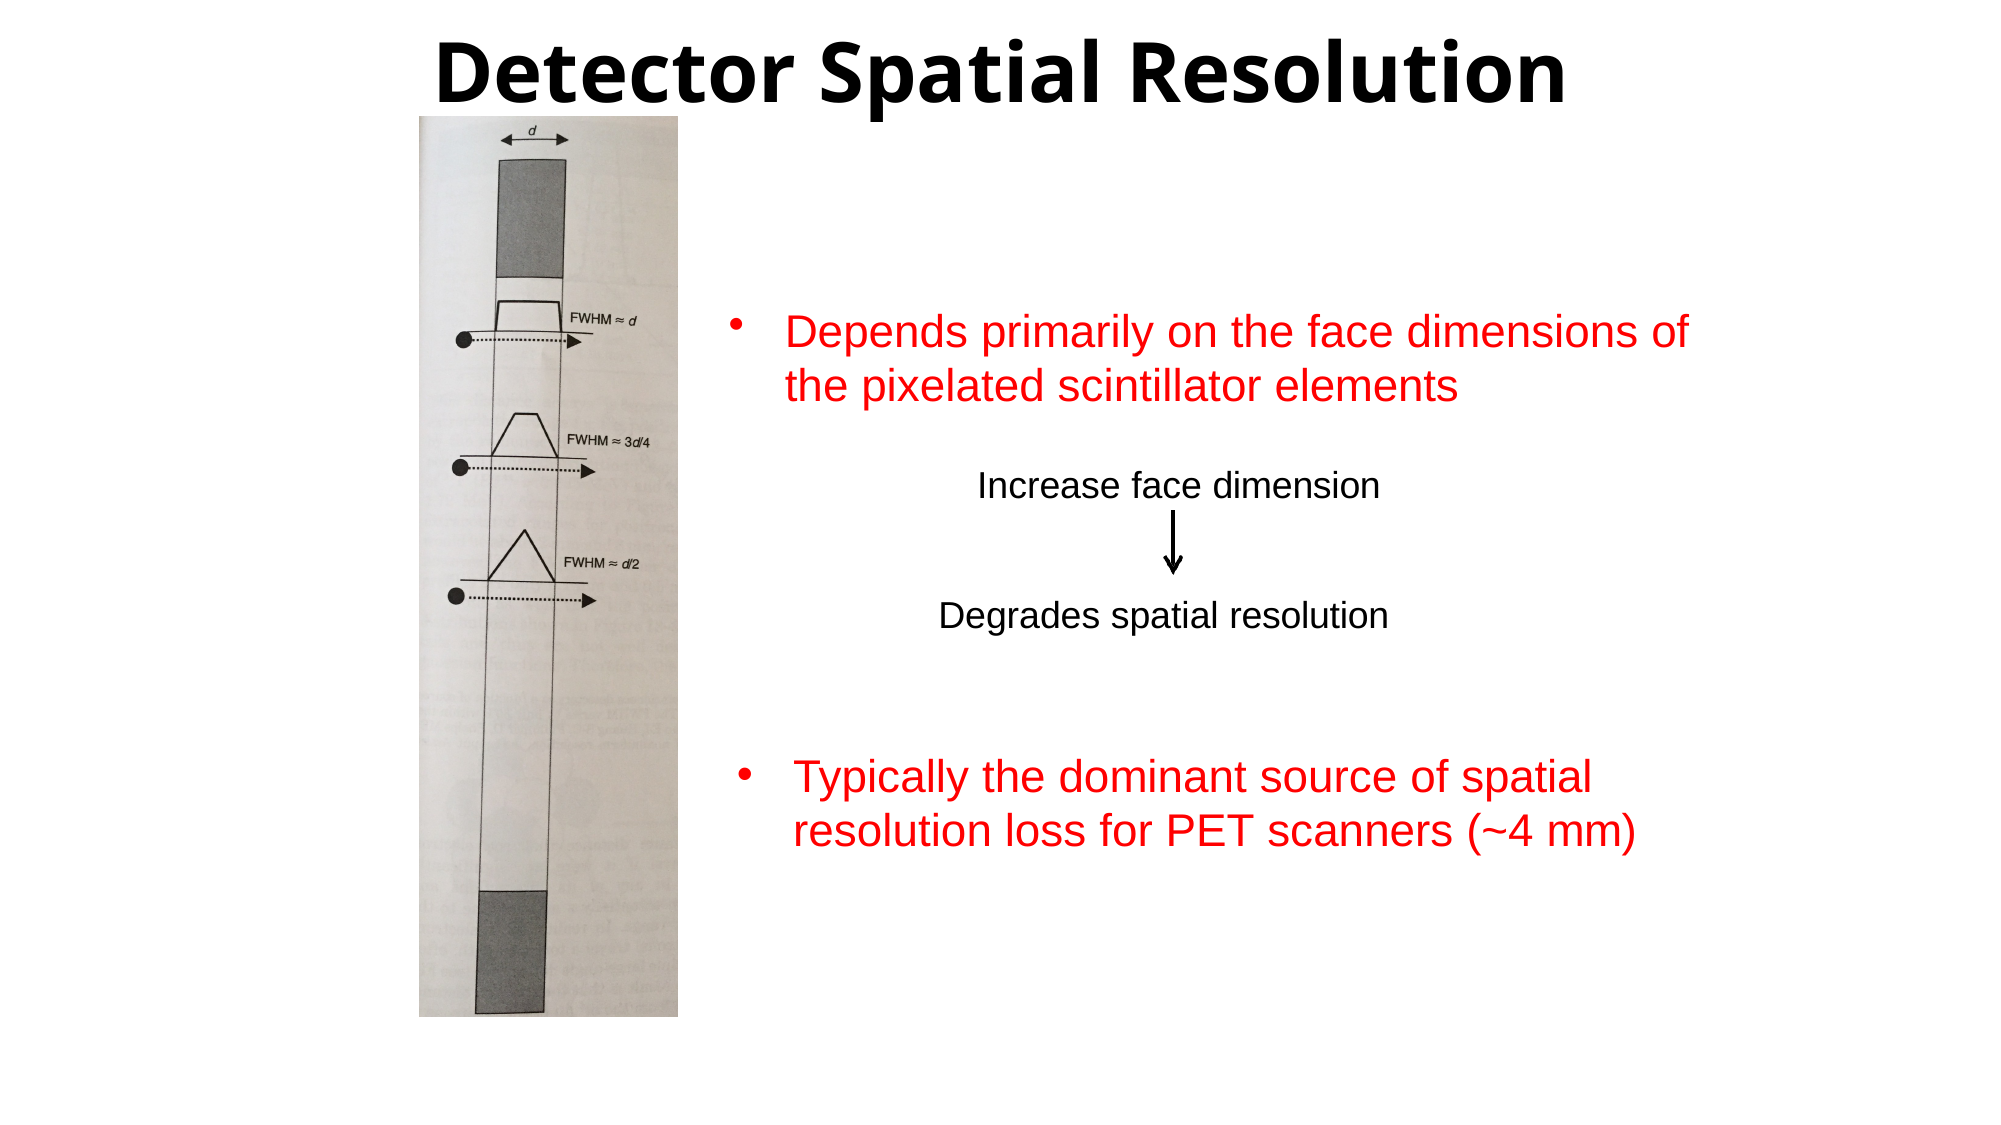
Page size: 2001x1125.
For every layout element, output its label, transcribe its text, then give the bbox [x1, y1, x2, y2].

title Detector Spatial Resolution [137, 0, 1863, 163]
picture [419, 116, 678, 1017]
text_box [1163, 510, 1183, 575]
text_box Depends primarily on the face dimensions of the pixelated scintillator elements Increase face dimension Degrades spatial resolution Typically the dominant source of spatial resolution loss for PET scanners (~4 mm) [726, 298, 1692, 856]
